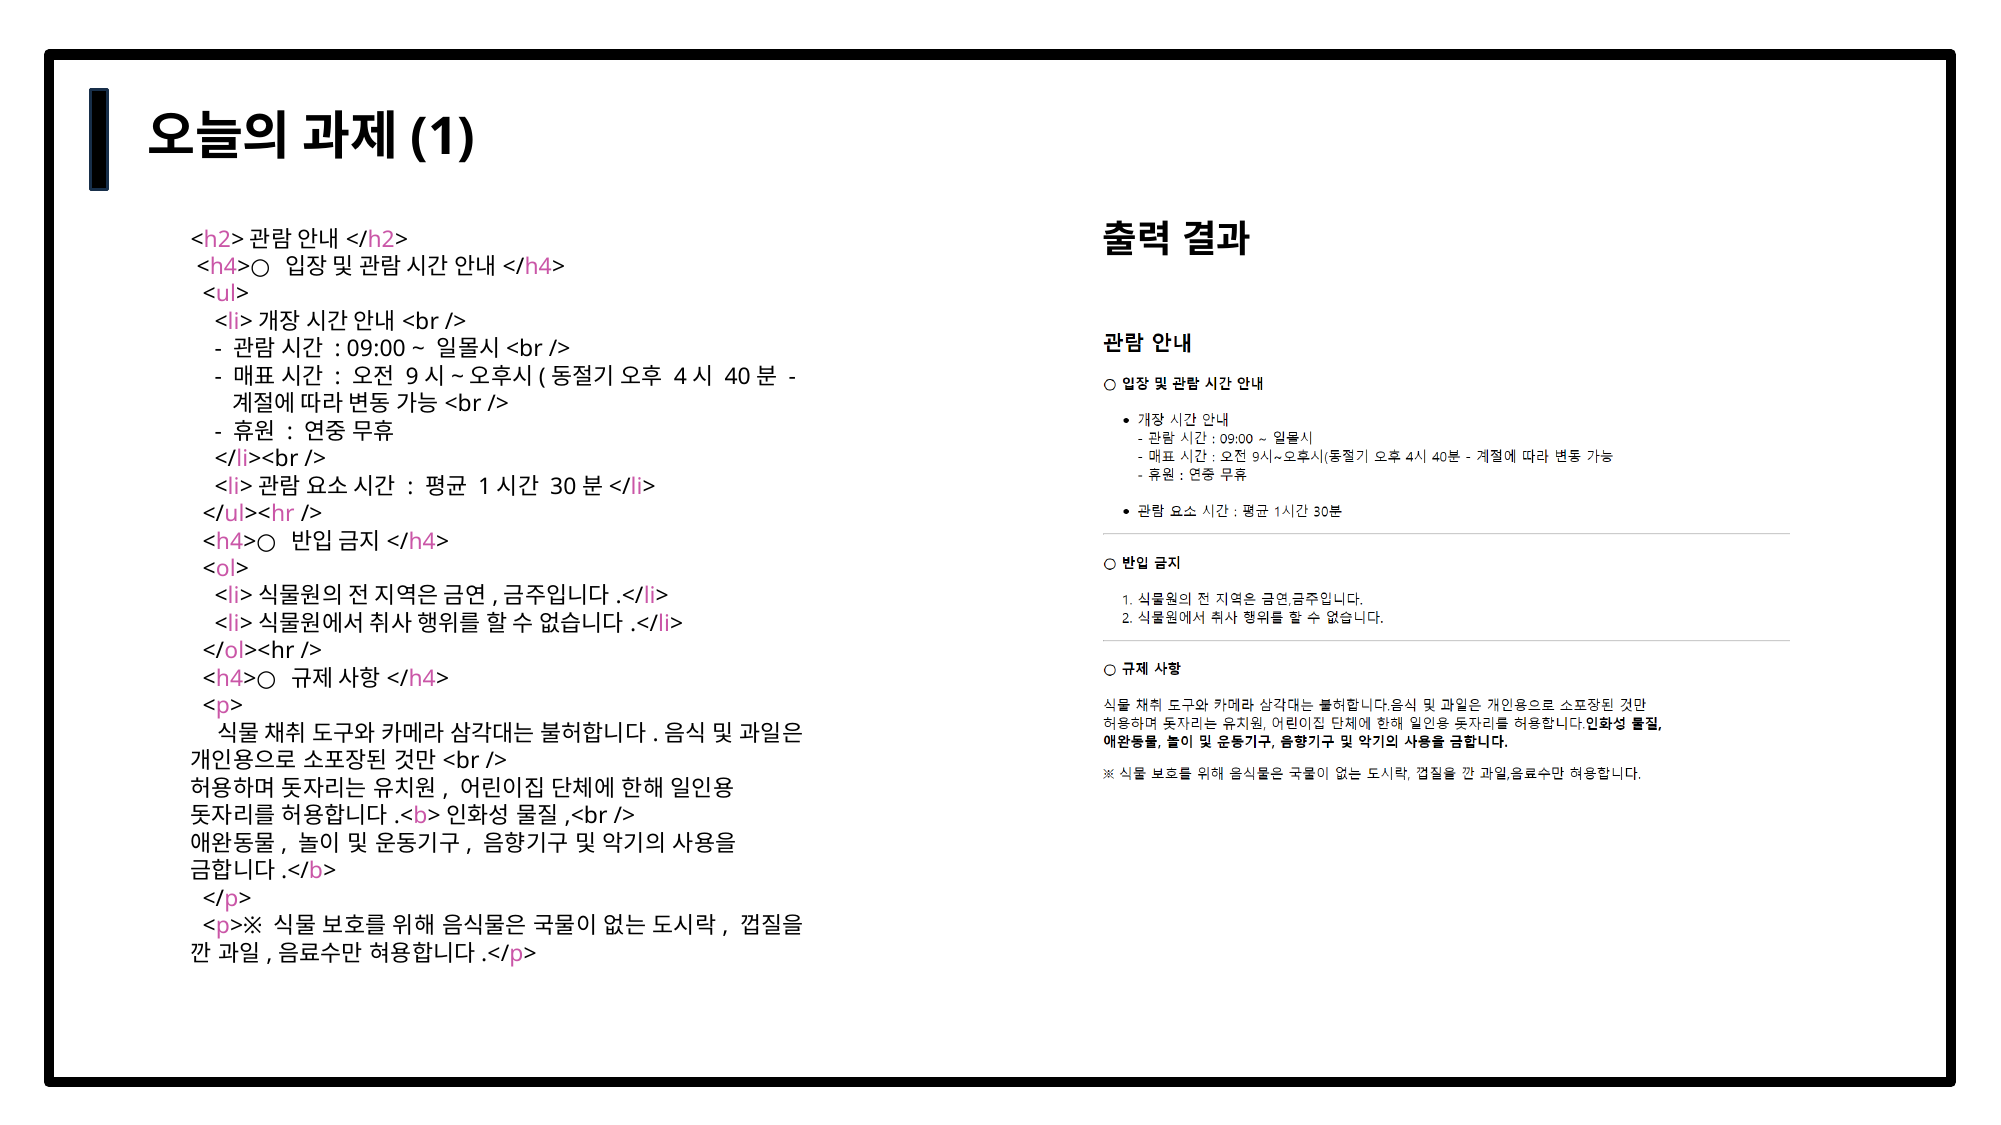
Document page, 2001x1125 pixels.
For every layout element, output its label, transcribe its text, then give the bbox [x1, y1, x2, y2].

text_box 오늘의 과제(1) [132, 94, 1065, 173]
text_box 출력 결과 [1087, 208, 1267, 268]
picture [1100, 319, 1790, 807]
text_box [47, 53, 1952, 1084]
text_box <h2>관람 안내</h2> <h4>○ 입장 및 관람 시간 안내</h4> <ul> <li>개장 시간 안내<br /> - 관람 시간 : 09:00 ~ 일몰시<br /> - 매표 시간 : 오전 9시~오후시(동절기 오후 4시 40분 - 계절에 따라 변동 가능<br /> - 휴원 : 연중 무휴 </li><br /> <li>관람 요소 시간 : 평균 1시간 30분</li> </ul><hr /> <h4>○ 반입 금지</h4> <ol> <li>식물원의 전 지역은 금연,금주입니다.</li> <li>식물원에서 취사 행위를 할 수 없습니다.</li> </ol><hr /> <h4>○ 규제 사항</h4> <p> 식물 채취 도구와 카메라 삼각대는 불허합니다.음식 및 과일은 개인용으로 소포장된 것만<br /> 허용하며 돗자리는 유치원, 어린이집 단체에 한해 일인용 돗자리를 허용합니다.<b>인화성 물질,<br /> 애완동물, 놀이 및 운동기구, 음향기구 및 악기의 사용을 금합니다.</b> </p> <p>※ 식물 보호를 위해 음식물은 국물이 없는 도시락, 껍질을 깐 과일,음료수만 혀용합니다.</p> [175, 216, 825, 1001]
text_box [89, 88, 109, 191]
